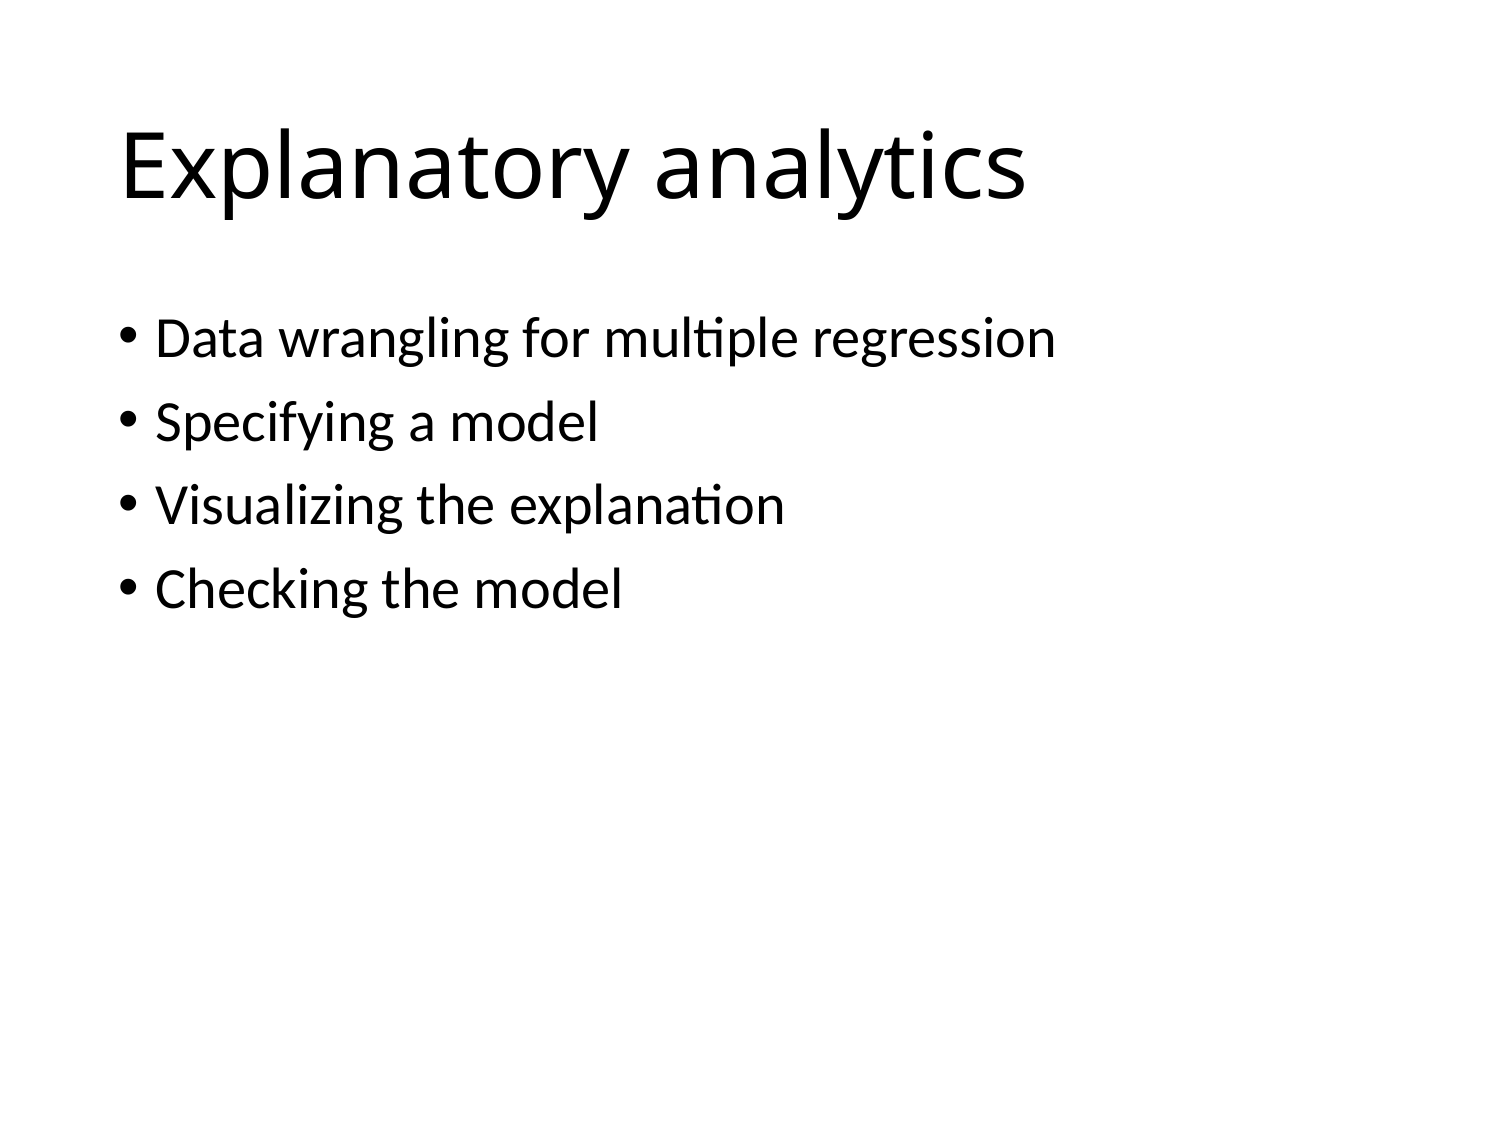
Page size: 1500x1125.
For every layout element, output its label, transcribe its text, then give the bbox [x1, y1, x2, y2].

list Data wrangling for multiple regression Specifying a model Visualizing the explanation Checking the model [103, 299, 1397, 1014]
title Explanatory analytics [103, 59, 1397, 278]
